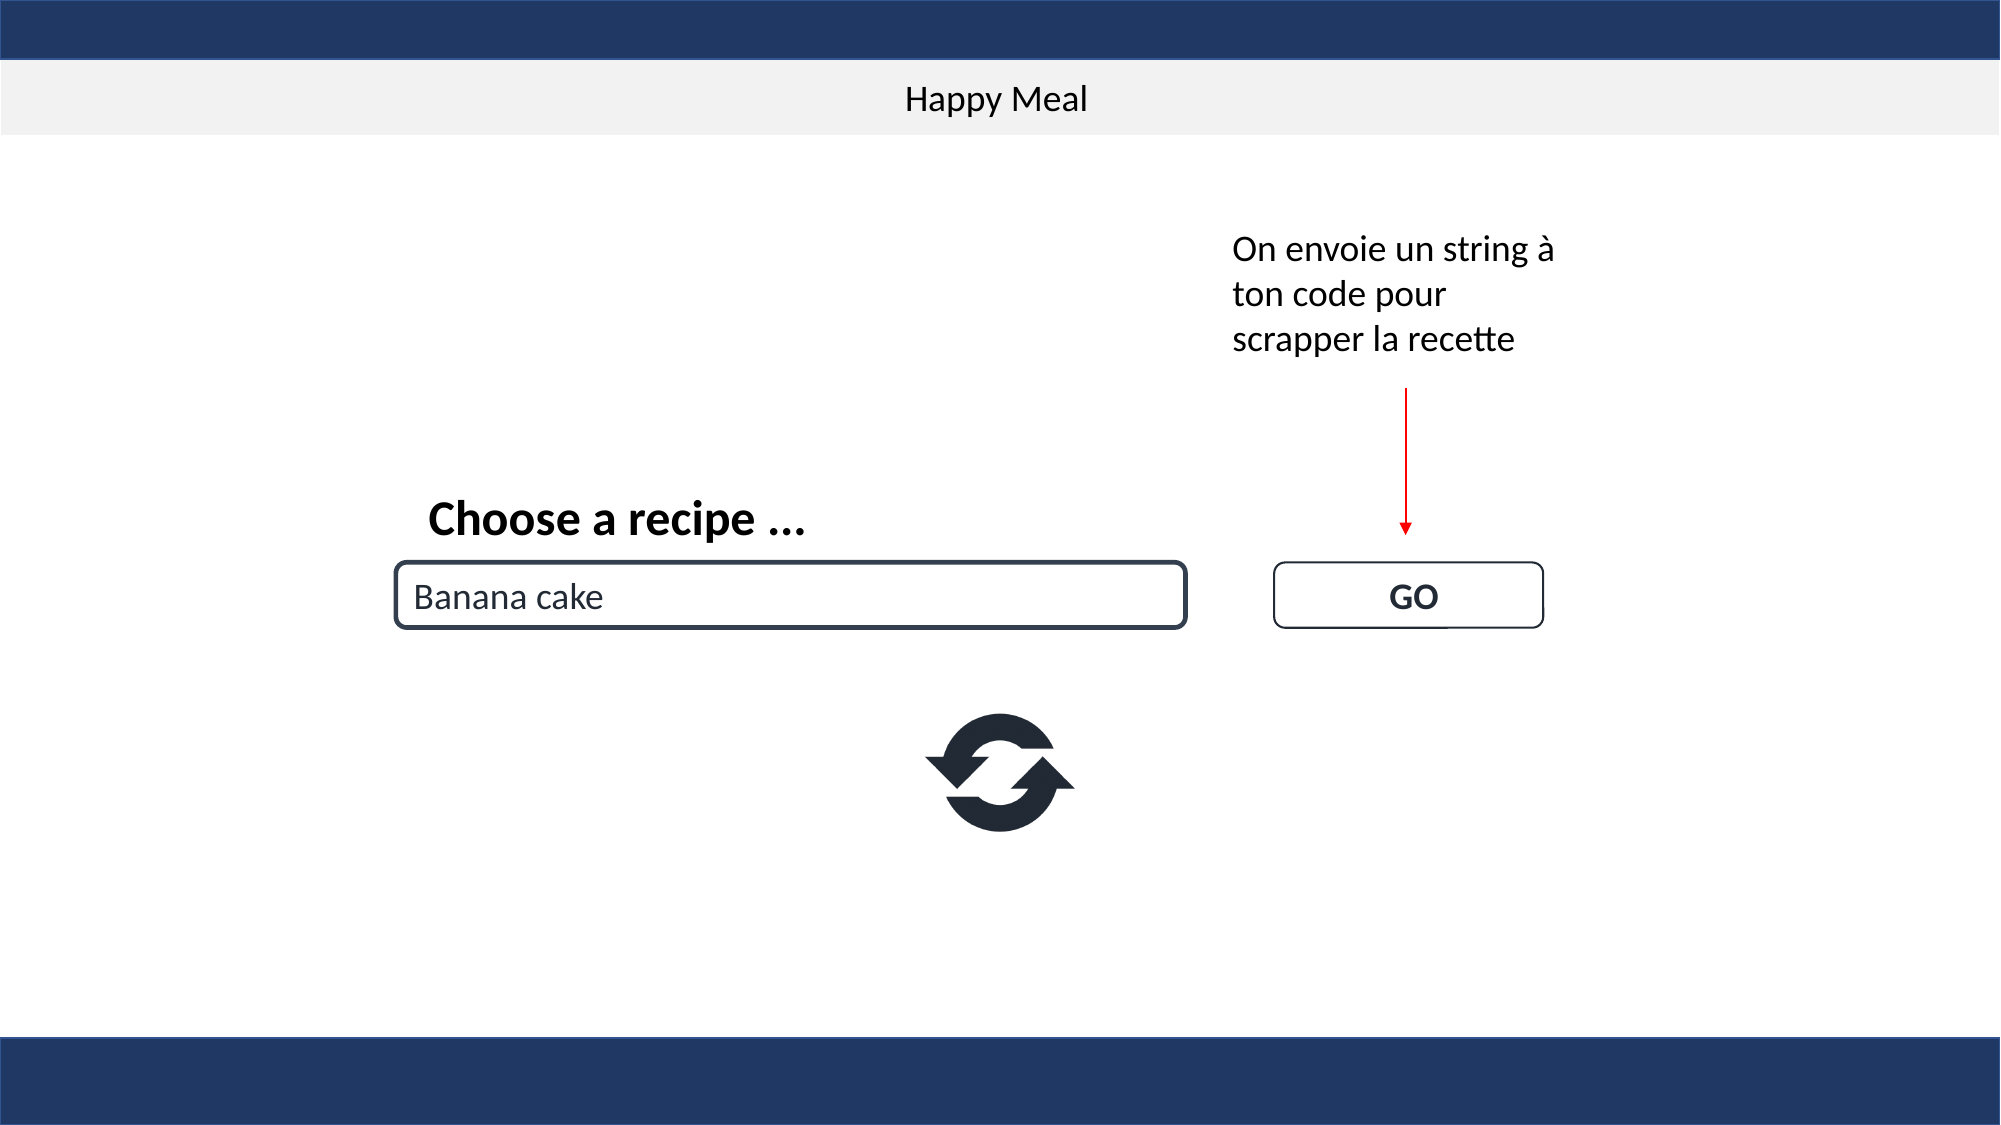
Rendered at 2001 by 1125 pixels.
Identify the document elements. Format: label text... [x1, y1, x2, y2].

text_box Choose a recipe ... [413, 478, 1000, 553]
text_box [0, 60, 2000, 137]
picture [924, 697, 1075, 848]
text_box [0, 1037, 2000, 1125]
text_box [1273, 561, 1541, 629]
text_box GO [1374, 564, 1544, 625]
text_box Happy Meal [890, 67, 1110, 127]
text_box [0, 0, 2000, 60]
text_box On envoie un string à ton code pour scrapper la recette [1217, 216, 1600, 367]
text_box Banana cake [394, 561, 1187, 629]
